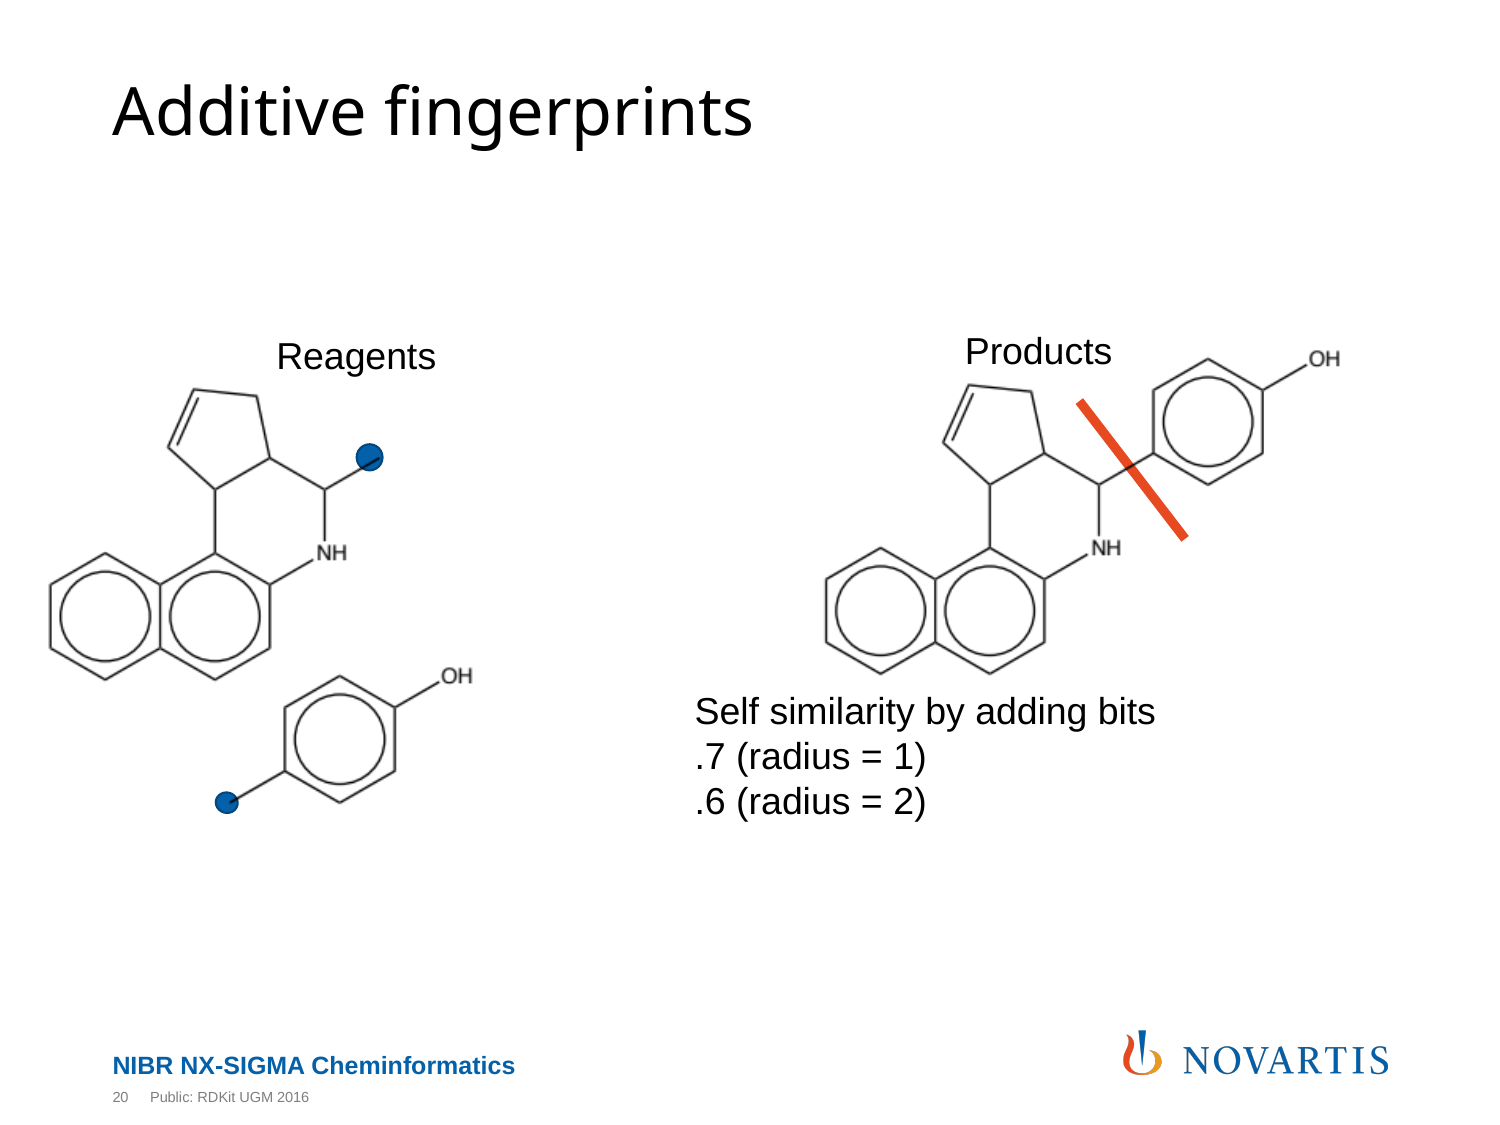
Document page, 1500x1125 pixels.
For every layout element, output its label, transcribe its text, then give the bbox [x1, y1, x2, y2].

slide_number 20 [112, 1087, 150, 1125]
text_box [214, 791, 238, 815]
picture [44, 384, 476, 808]
text_box Reagents [261, 324, 521, 385]
text_box Products [949, 319, 1215, 346]
picture [1120, 1027, 1391, 1078]
text_box Self similarity by adding bits .7 (radius = 1) .6 (radius = 2) [679, 679, 1172, 829]
footer Public: RDKit UGM 2016 [150, 1087, 1088, 1125]
title Additive fingerprints [112, 75, 1388, 233]
picture [821, 346, 1344, 679]
